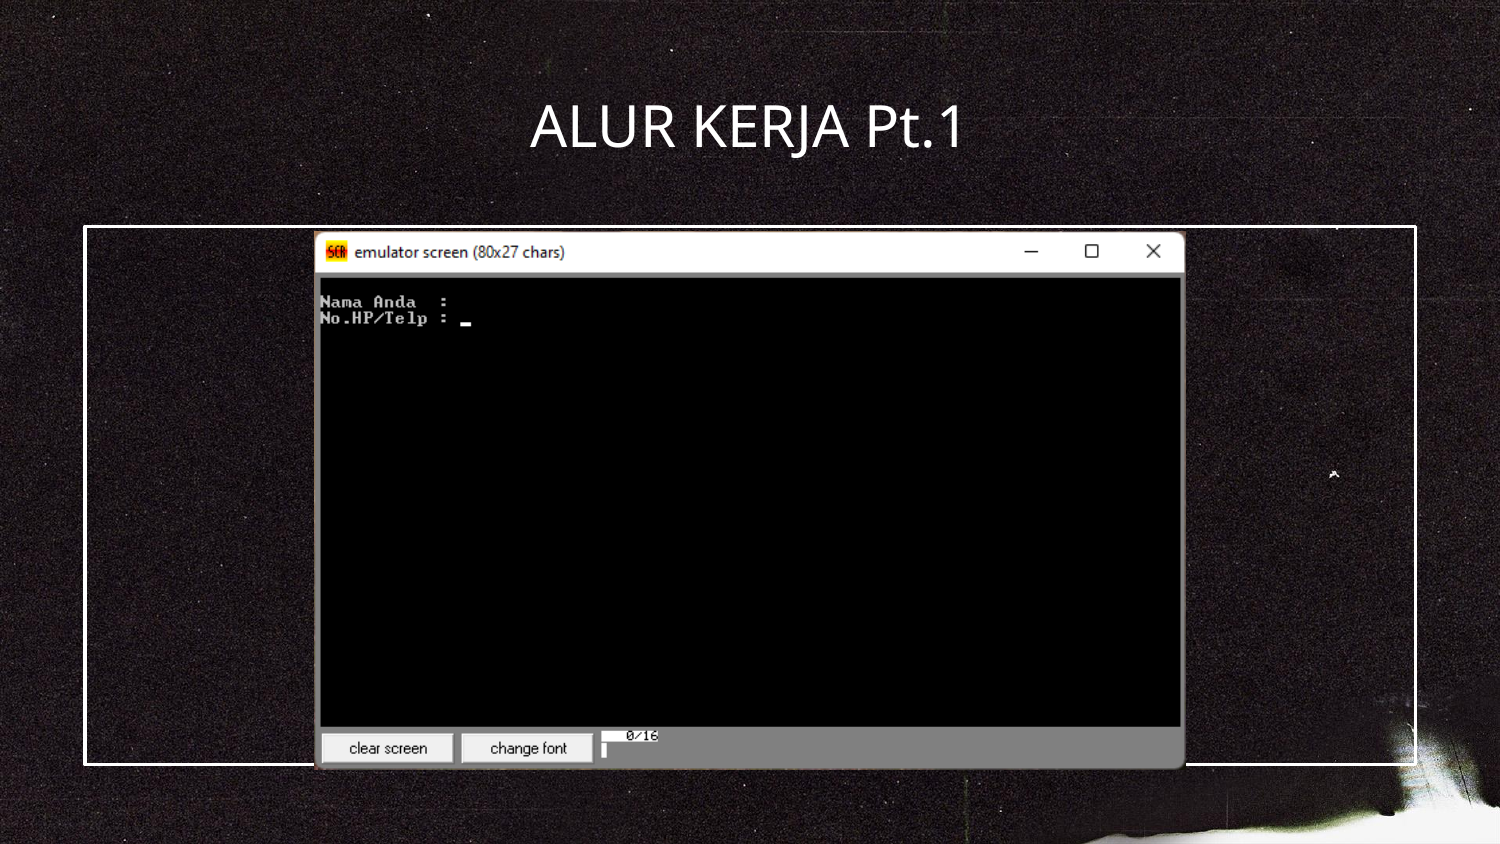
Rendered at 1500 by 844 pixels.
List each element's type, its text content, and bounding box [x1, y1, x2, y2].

picture [0, 0, 1500, 844]
text_box [84, 226, 1416, 765]
title ALUR KERJA Pt.1 [118, 74, 1382, 169]
